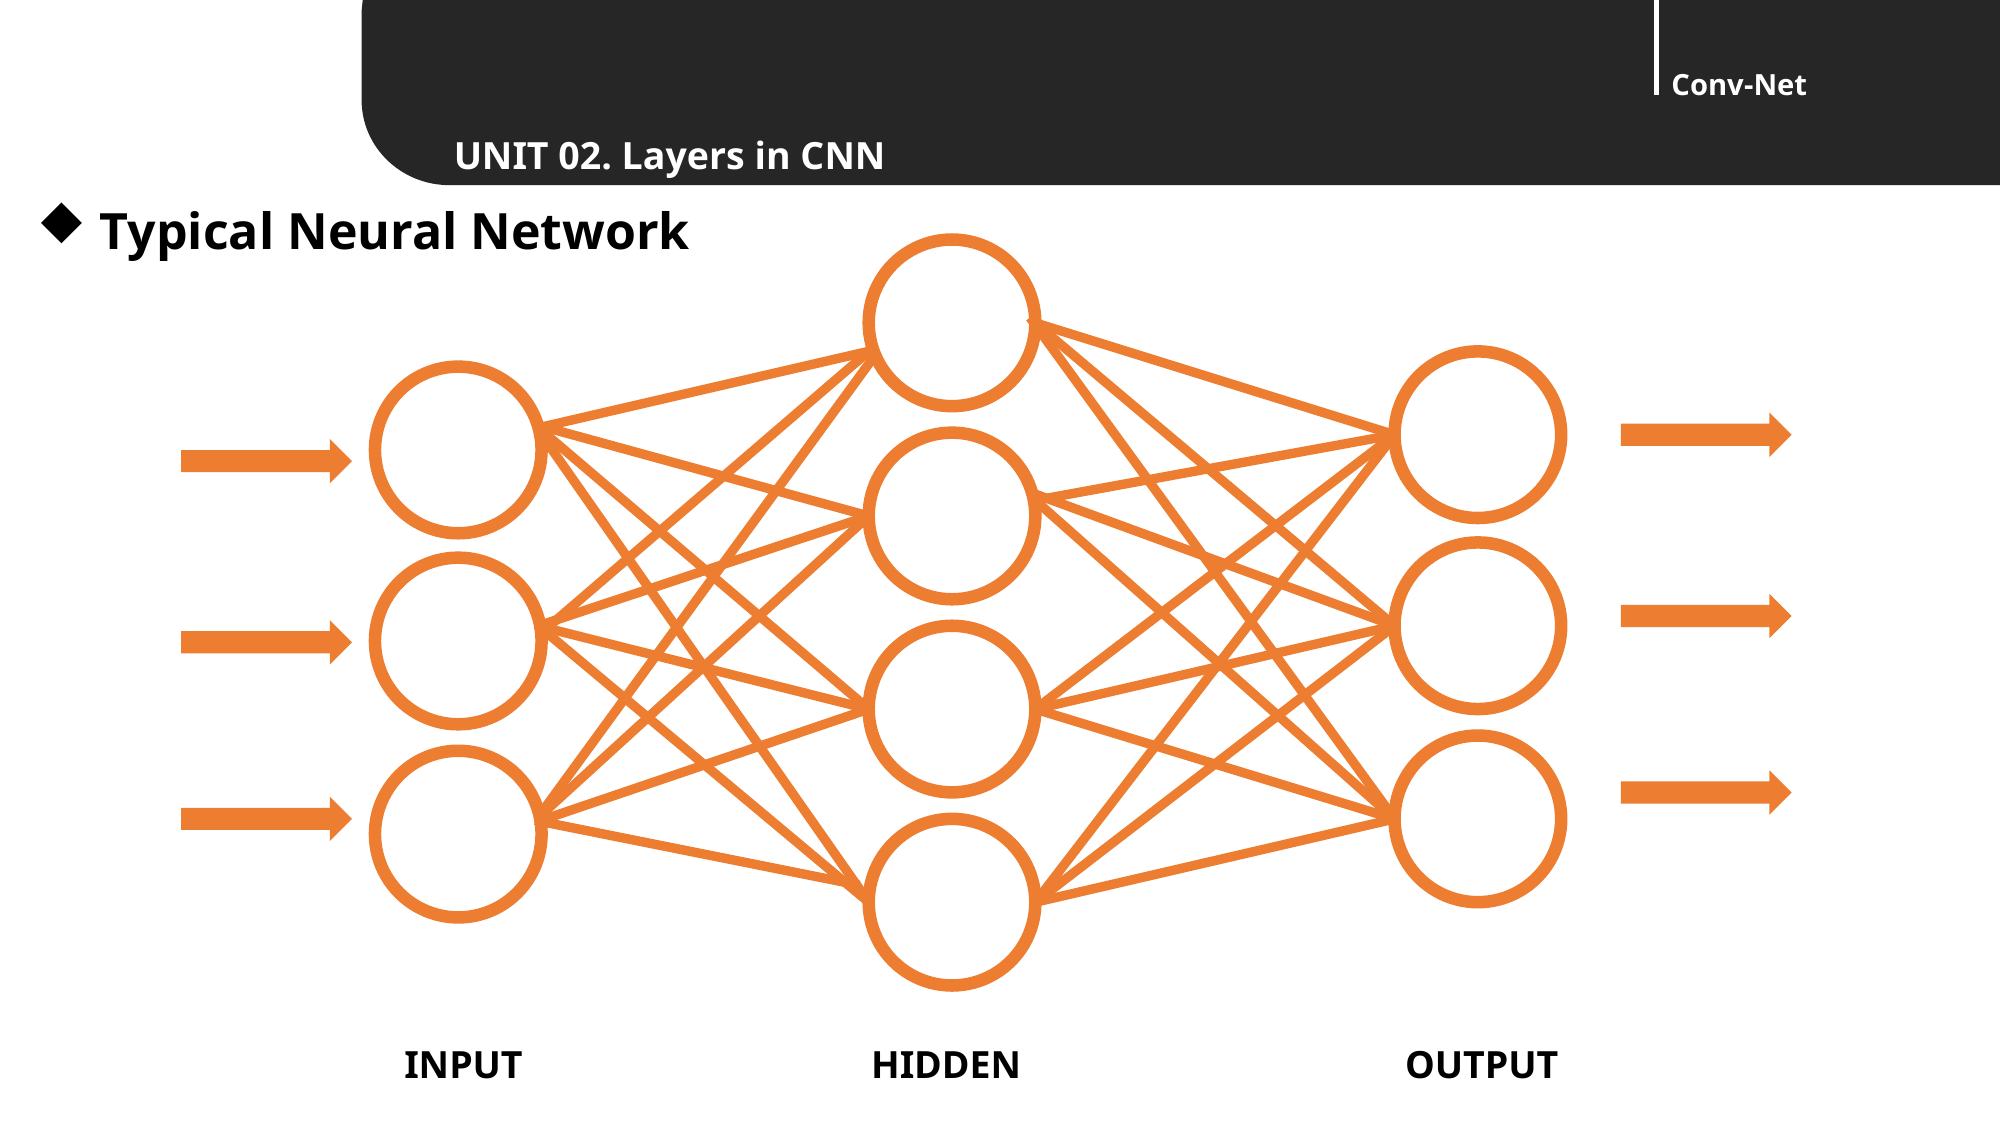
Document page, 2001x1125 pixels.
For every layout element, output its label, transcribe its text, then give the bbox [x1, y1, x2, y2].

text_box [535, 820, 860, 886]
text_box [1395, 734, 1563, 904]
text_box [373, 365, 537, 535]
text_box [540, 709, 869, 821]
text_box [878, 624, 1029, 794]
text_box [537, 821, 869, 903]
text_box [180, 794, 354, 844]
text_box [537, 351, 550, 819]
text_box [1029, 317, 1395, 819]
text_box HIDDEN [856, 1033, 1119, 1094]
text_box [867, 817, 1037, 987]
text_box [180, 617, 354, 668]
text_box [180, 436, 354, 486]
text_box [867, 238, 1037, 408]
text_box [878, 431, 1029, 601]
text_box [1619, 410, 1794, 460]
text_box INPUT [389, 1033, 653, 1094]
text_box [1619, 767, 1794, 818]
text_box [373, 556, 537, 726]
text_box [1395, 350, 1563, 520]
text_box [1035, 625, 1395, 903]
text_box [869, 351, 878, 819]
text_box [1395, 541, 1563, 711]
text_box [539, 515, 869, 817]
text_box [1619, 591, 1794, 641]
text_box Typical Neural Network [22, 191, 1661, 330]
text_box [1035, 434, 1395, 625]
text_box OUTPUT [1390, 1033, 1653, 1094]
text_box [550, 349, 871, 625]
text_box [373, 749, 537, 919]
